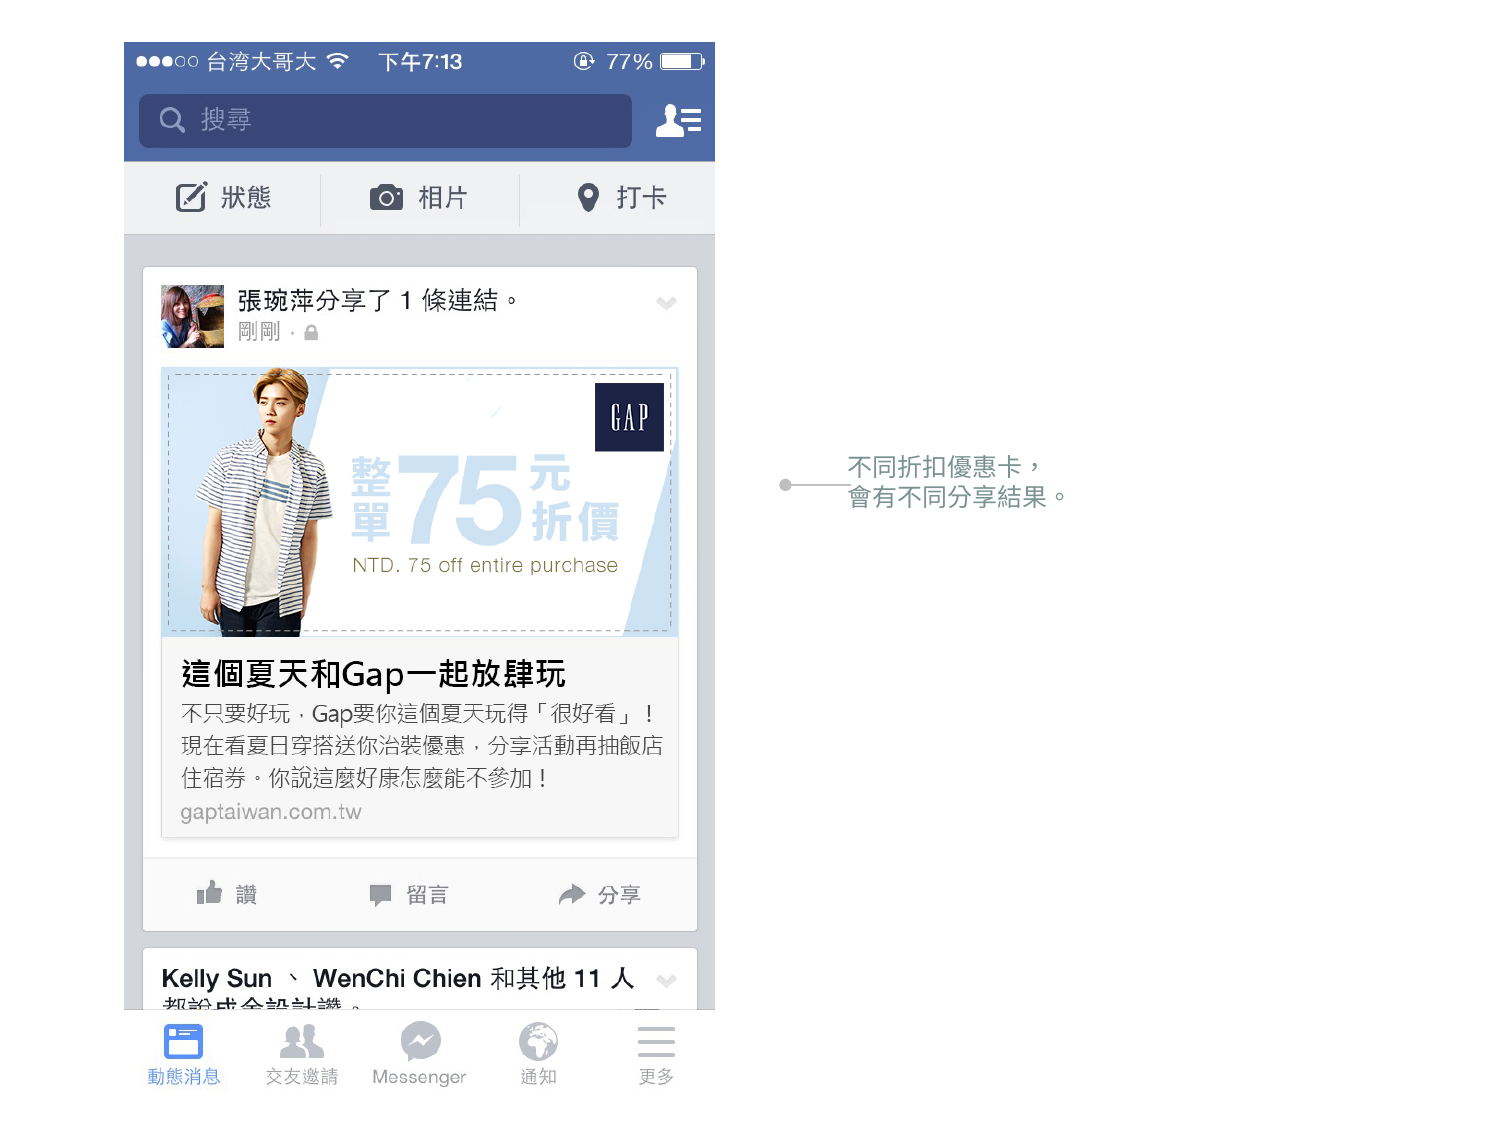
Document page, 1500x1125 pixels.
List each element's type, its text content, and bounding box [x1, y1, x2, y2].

text_box 不同折扣優惠卡， 會有不同分享結果。 [831, 442, 1068, 521]
picture [123, 42, 715, 1092]
